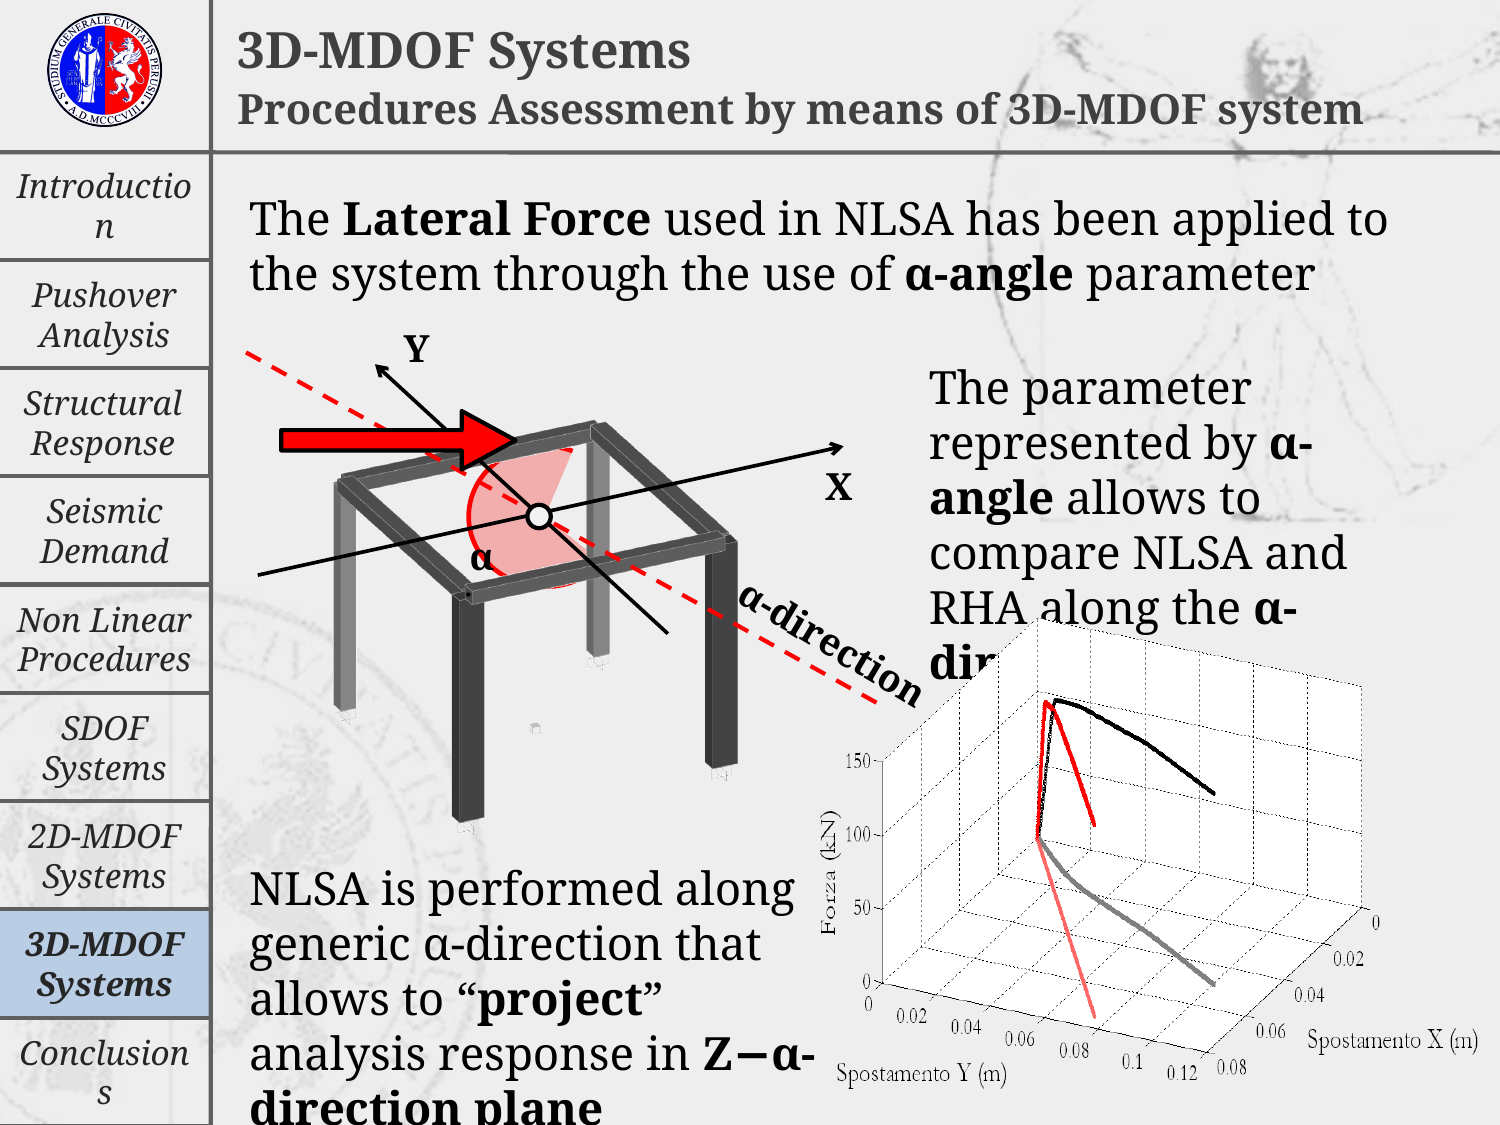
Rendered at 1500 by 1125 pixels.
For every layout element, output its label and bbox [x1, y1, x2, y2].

text_box [0, 0, 1500, 1125]
text_box [245, 352, 880, 705]
picture [808, 609, 1489, 1102]
picture [316, 705, 751, 844]
